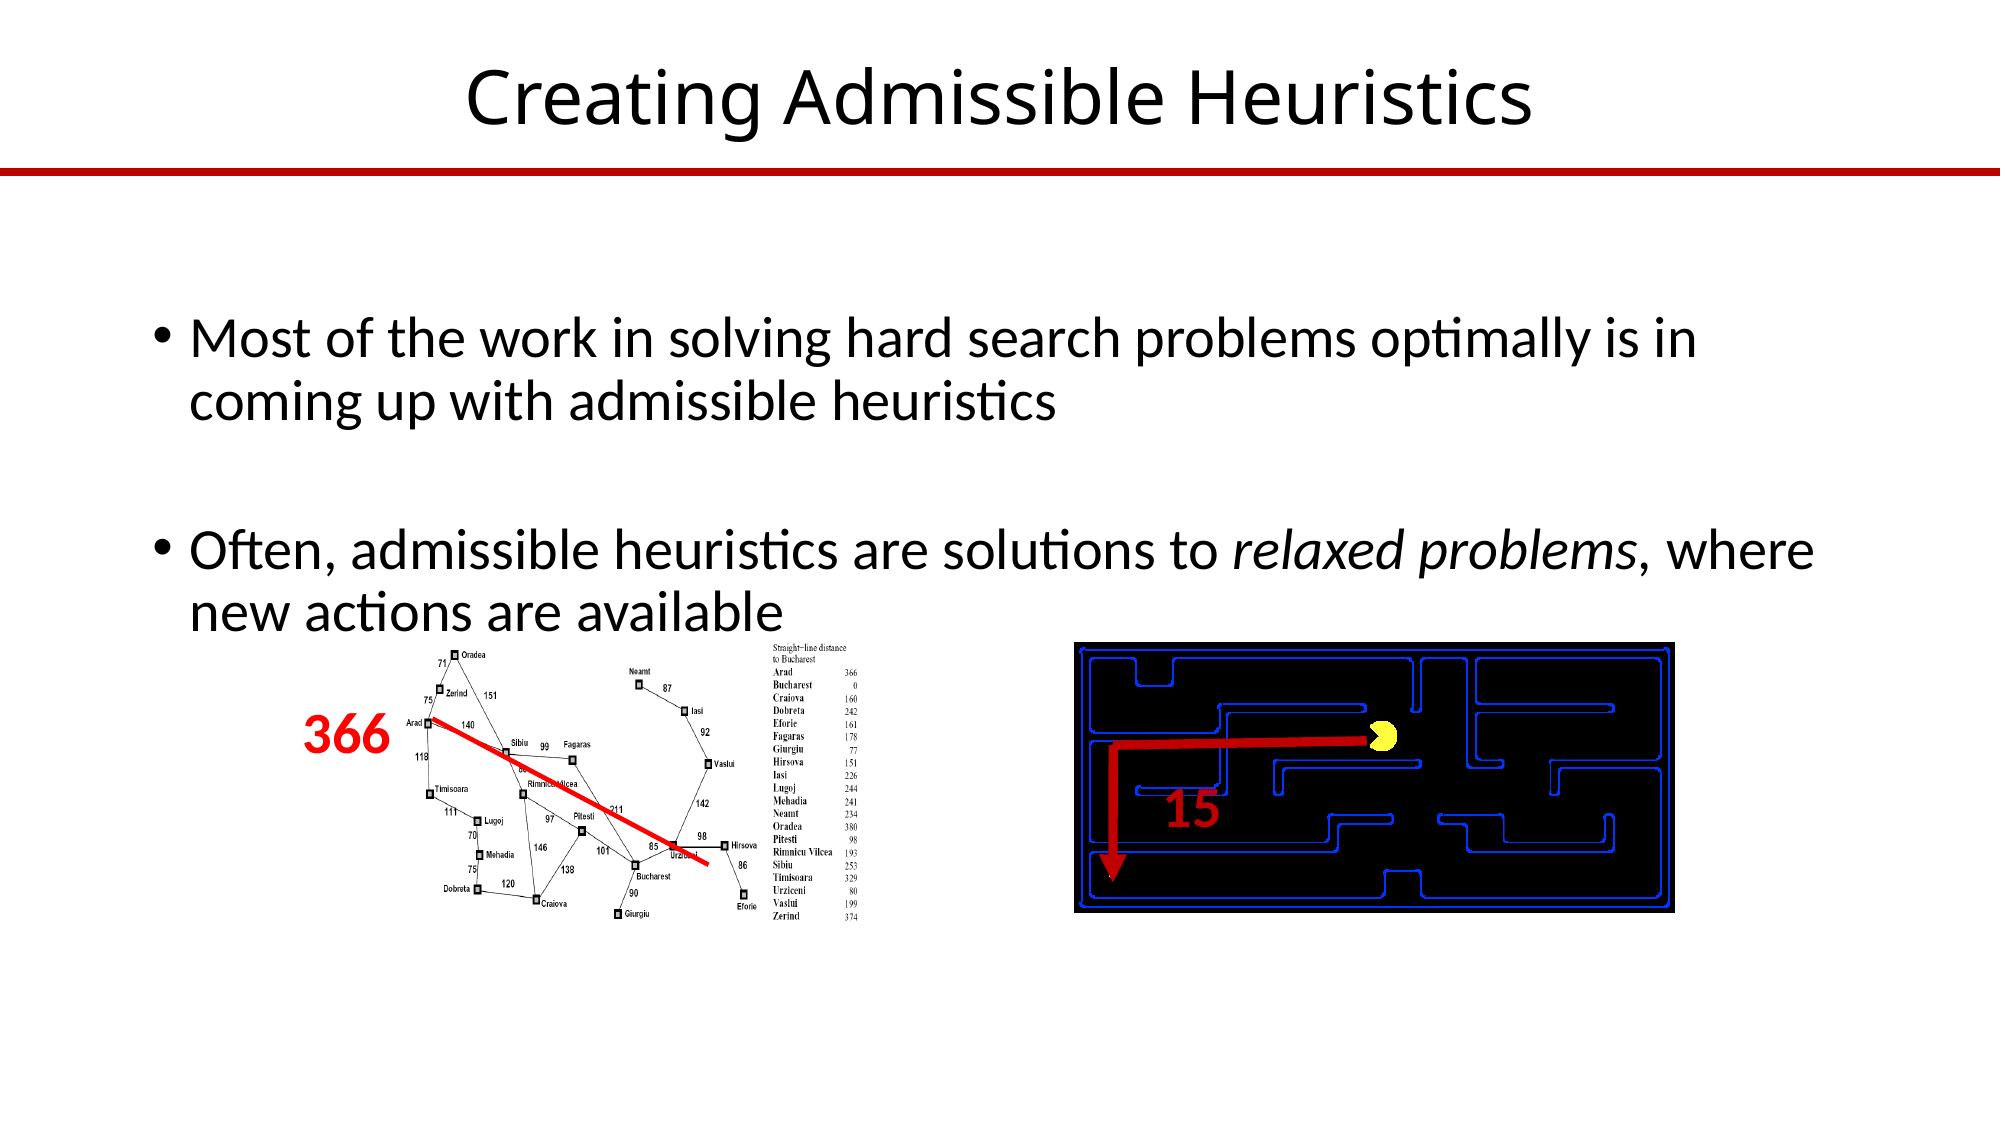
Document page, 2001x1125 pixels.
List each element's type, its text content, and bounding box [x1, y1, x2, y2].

list Most of the work in solving hard search problems optimally is in coming up with admissible heuristics Often, admissible heuristics are solutions to relaxed problems, where new actions are available [137, 299, 1863, 1014]
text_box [399, 637, 863, 931]
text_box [1074, 642, 1675, 913]
text_box 366 [287, 687, 399, 773]
title Creating Admissible Heuristics [137, 50, 1863, 150]
